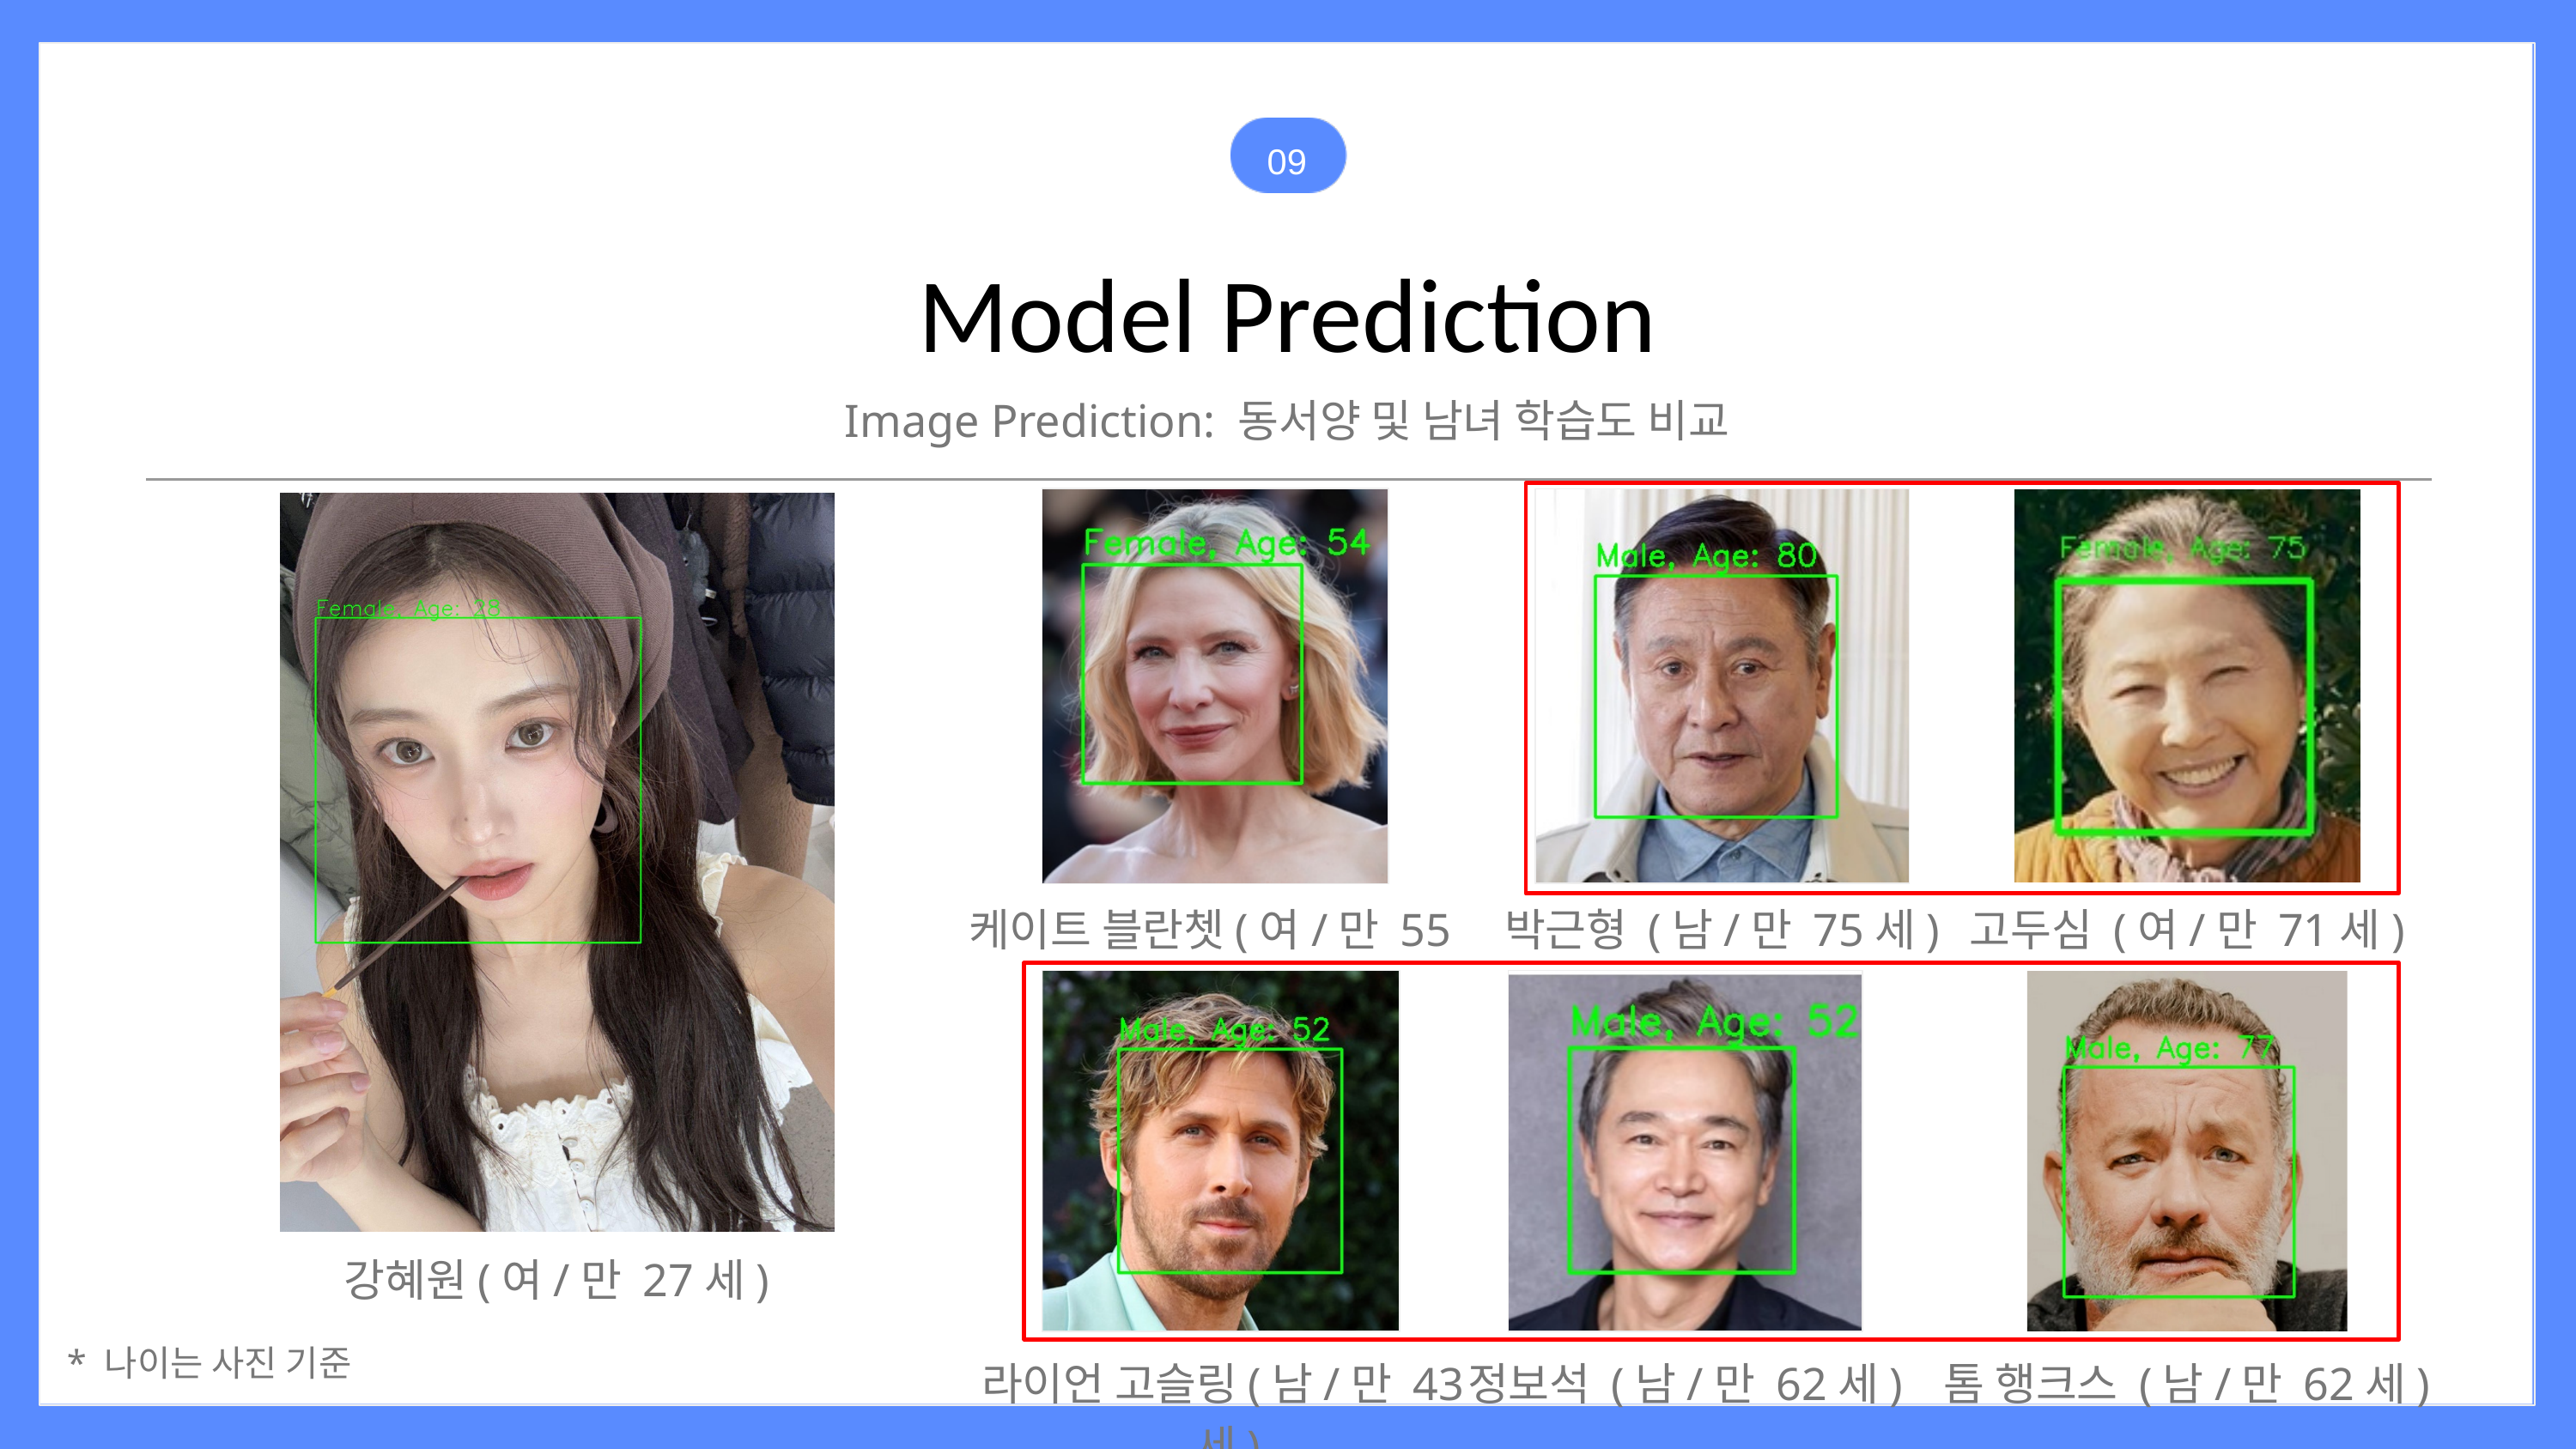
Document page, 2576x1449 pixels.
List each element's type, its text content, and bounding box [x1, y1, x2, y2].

text_box Dataset [1249, 1431, 1258, 1449]
text_box Dataset [1214, 1427, 1223, 1449]
text_box Dataset [1204, 1430, 1212, 1449]
picture [39, 43, 2535, 1405]
